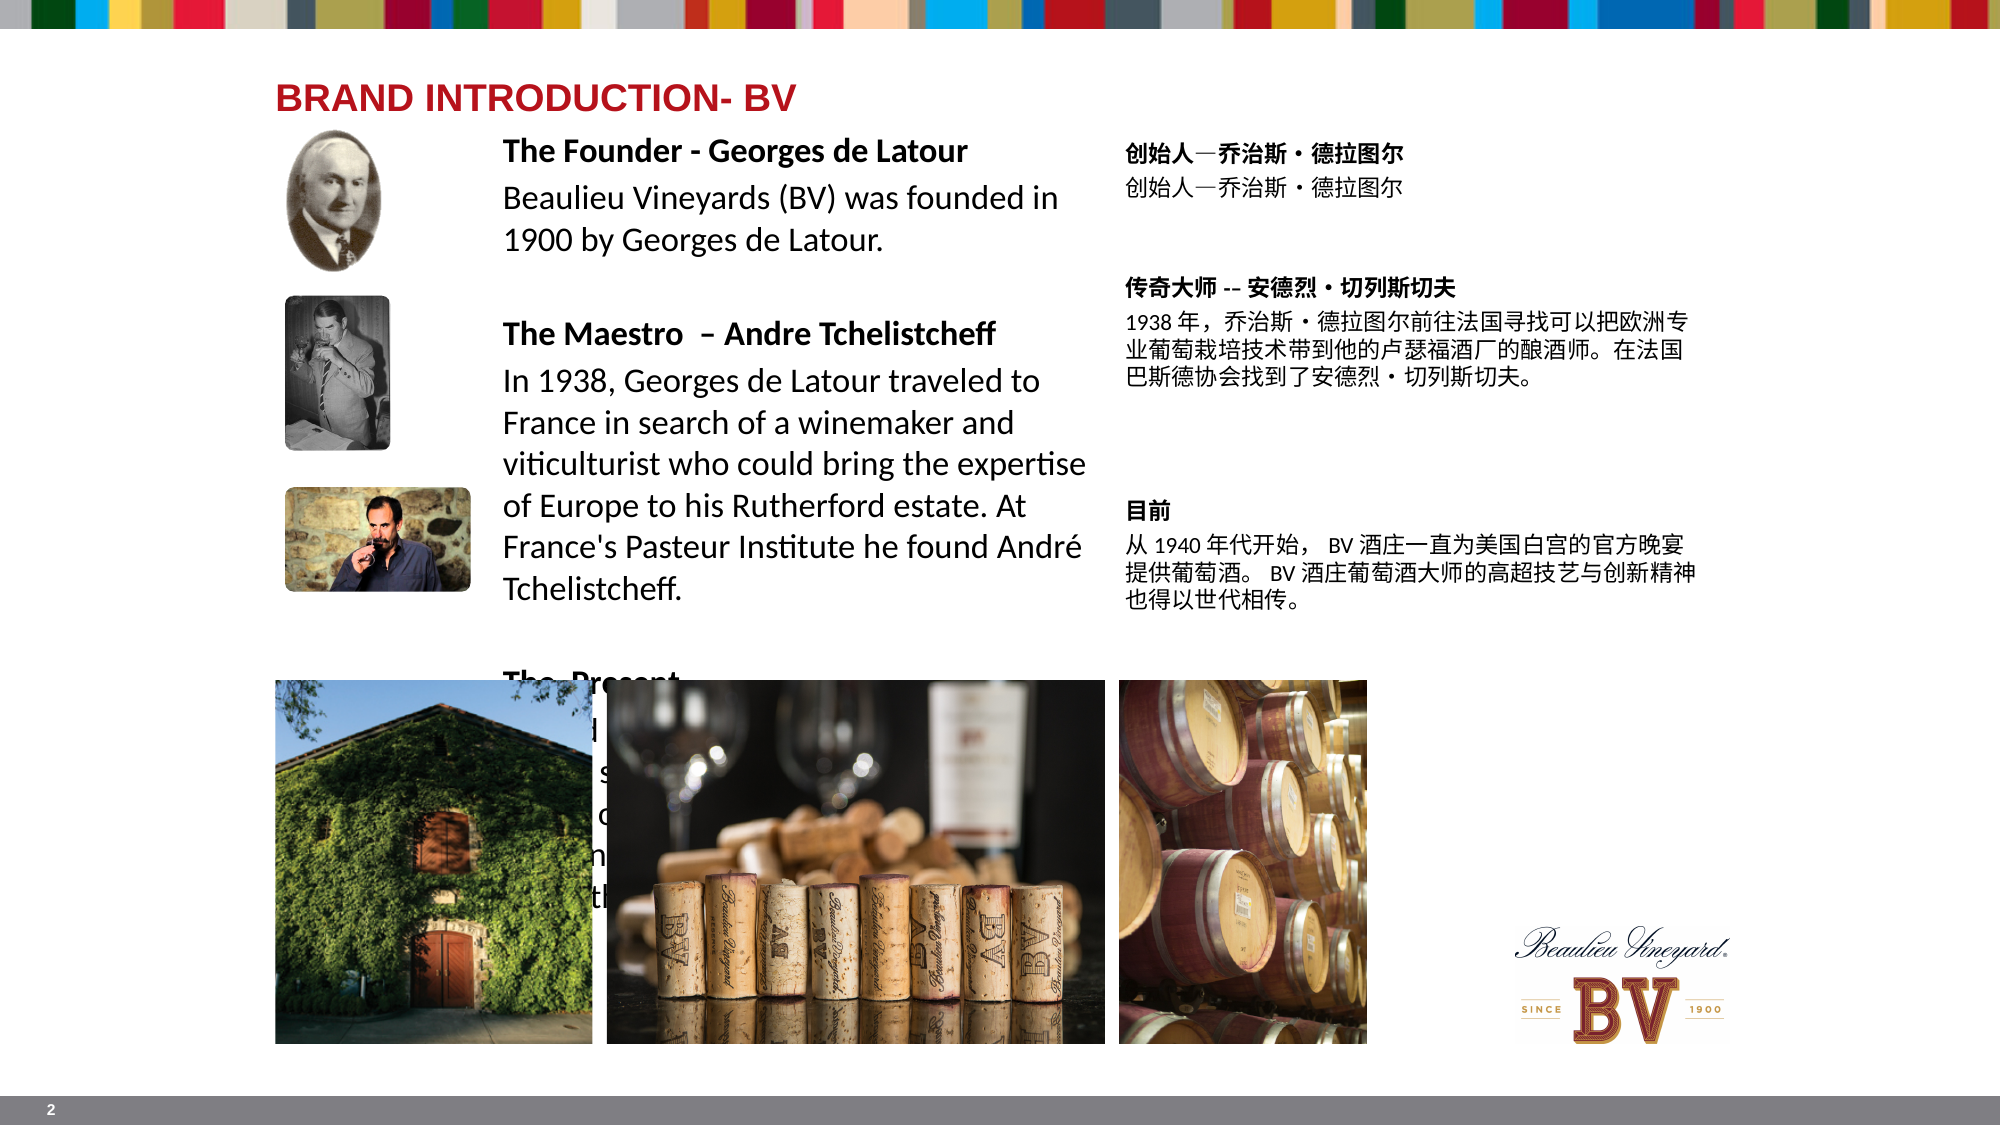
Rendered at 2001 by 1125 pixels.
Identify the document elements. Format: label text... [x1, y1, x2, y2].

picture [108, 0, 451, 29]
picture [284, 486, 471, 592]
picture [1597, 0, 2000, 29]
picture [1502, 0, 1569, 29]
text_box The Founder - Georges de Latour Beaulieu Vineyards (BV) was founded in 1900 by Georges de Latour. The Maestro – Andre Tchelistcheff In 1938, Georges de Latour traveled to France in search of a winemaker and viticulturist who could bring the expertise of Europe to his Rutherford estate. At France's Pasteur Institute he found André Tchelistcheff. The Present Served at state dinners and at the White House since the 1940’s, the Maesto’s’ legacy of winemaking skill, innovation and ‘creating the exceptional’ has been passed down through generations. [497, 122, 1120, 381]
picture [0, 0, 75, 29]
picture [988, 0, 1475, 29]
picture [454, 0, 926, 29]
text_box BRAND INTRODUCTION- BV [275, 73, 1634, 120]
picture [1515, 926, 1730, 1045]
picture [1119, 679, 1367, 1045]
picture [275, 679, 593, 1045]
text_box 创始人—乔治斯•德拉图尔 创始人—乔治斯•德拉图尔 传奇大师-–安德烈•切列斯切夫 1938年，乔治斯•德拉图尔前往法国寻找可以把欧洲专业葡萄栽培技术带到他的卢瑟福酒厂的酿酒师。在法国巴斯德协会找到了安德烈•切列斯切夫。 目前 从1940年代开始，BV酒庄一直为美国白宫的官方晚宴提供葡萄酒。BV酒庄葡萄酒大师的高超技艺与创新精神也得以世代相传。 [1119, 134, 1707, 394]
picture [606, 679, 1106, 1045]
picture [284, 295, 391, 451]
picture [275, 119, 391, 279]
